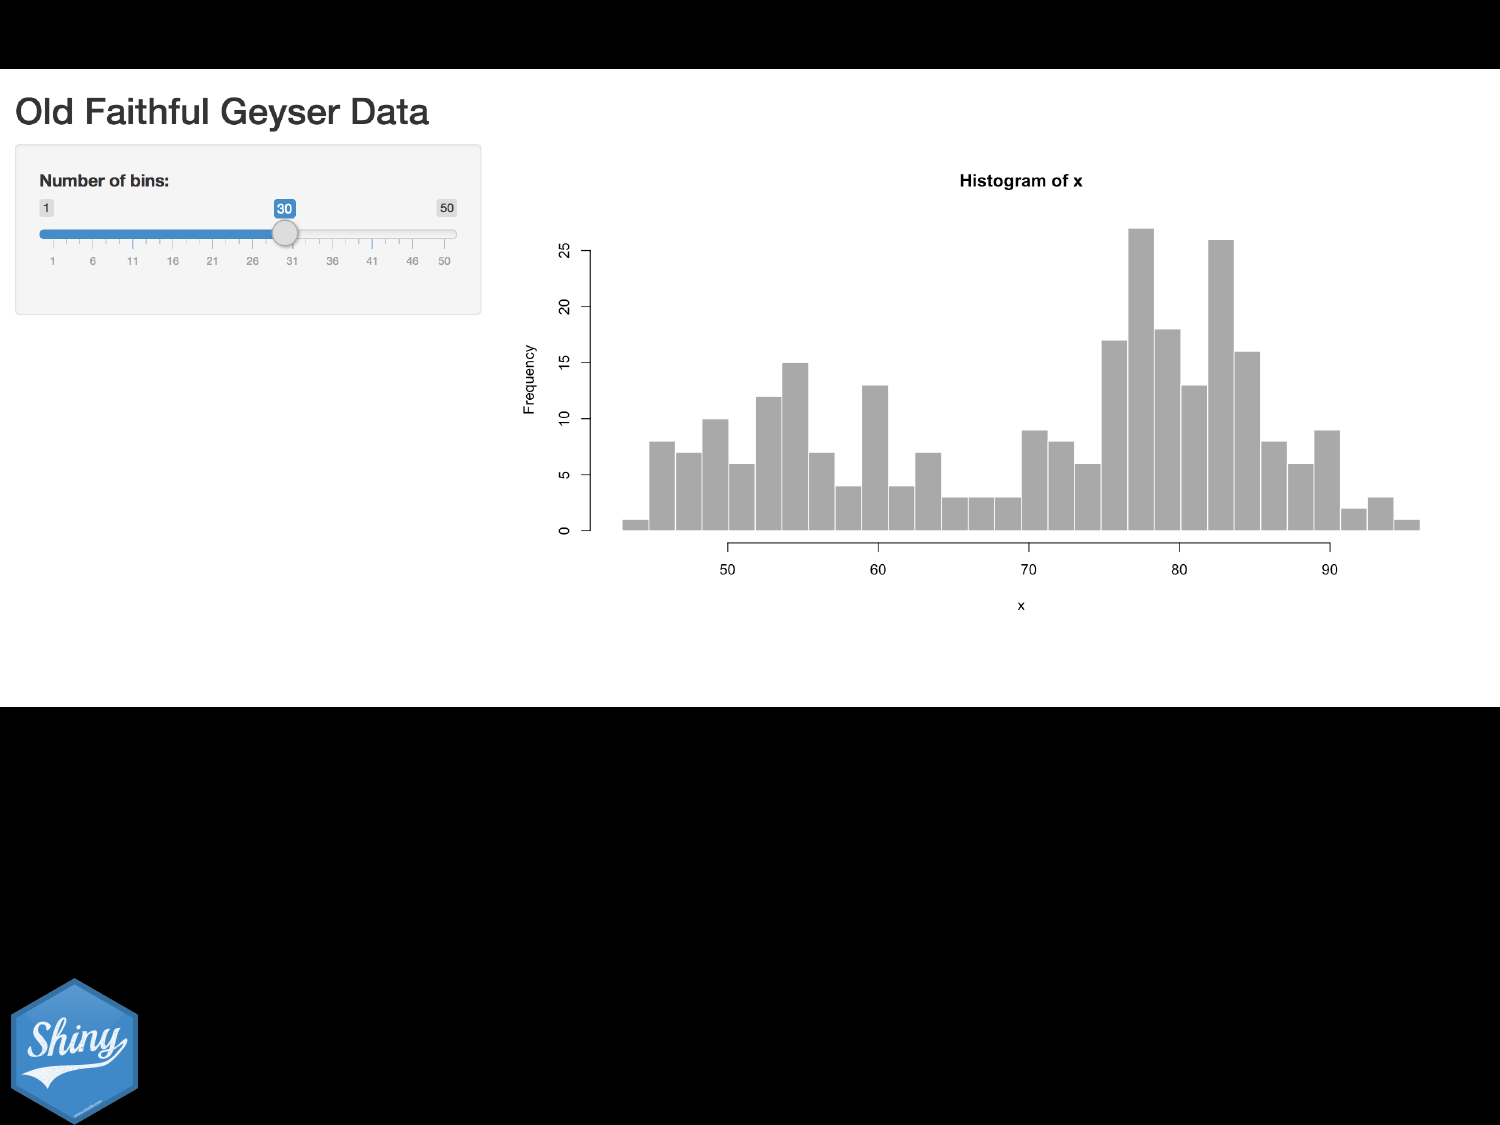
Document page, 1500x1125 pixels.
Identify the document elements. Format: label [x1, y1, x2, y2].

text_box [0, 714, 1500, 1125]
picture [11, 977, 139, 1125]
picture [0, 68, 1500, 708]
text_box [0, 0, 1500, 68]
